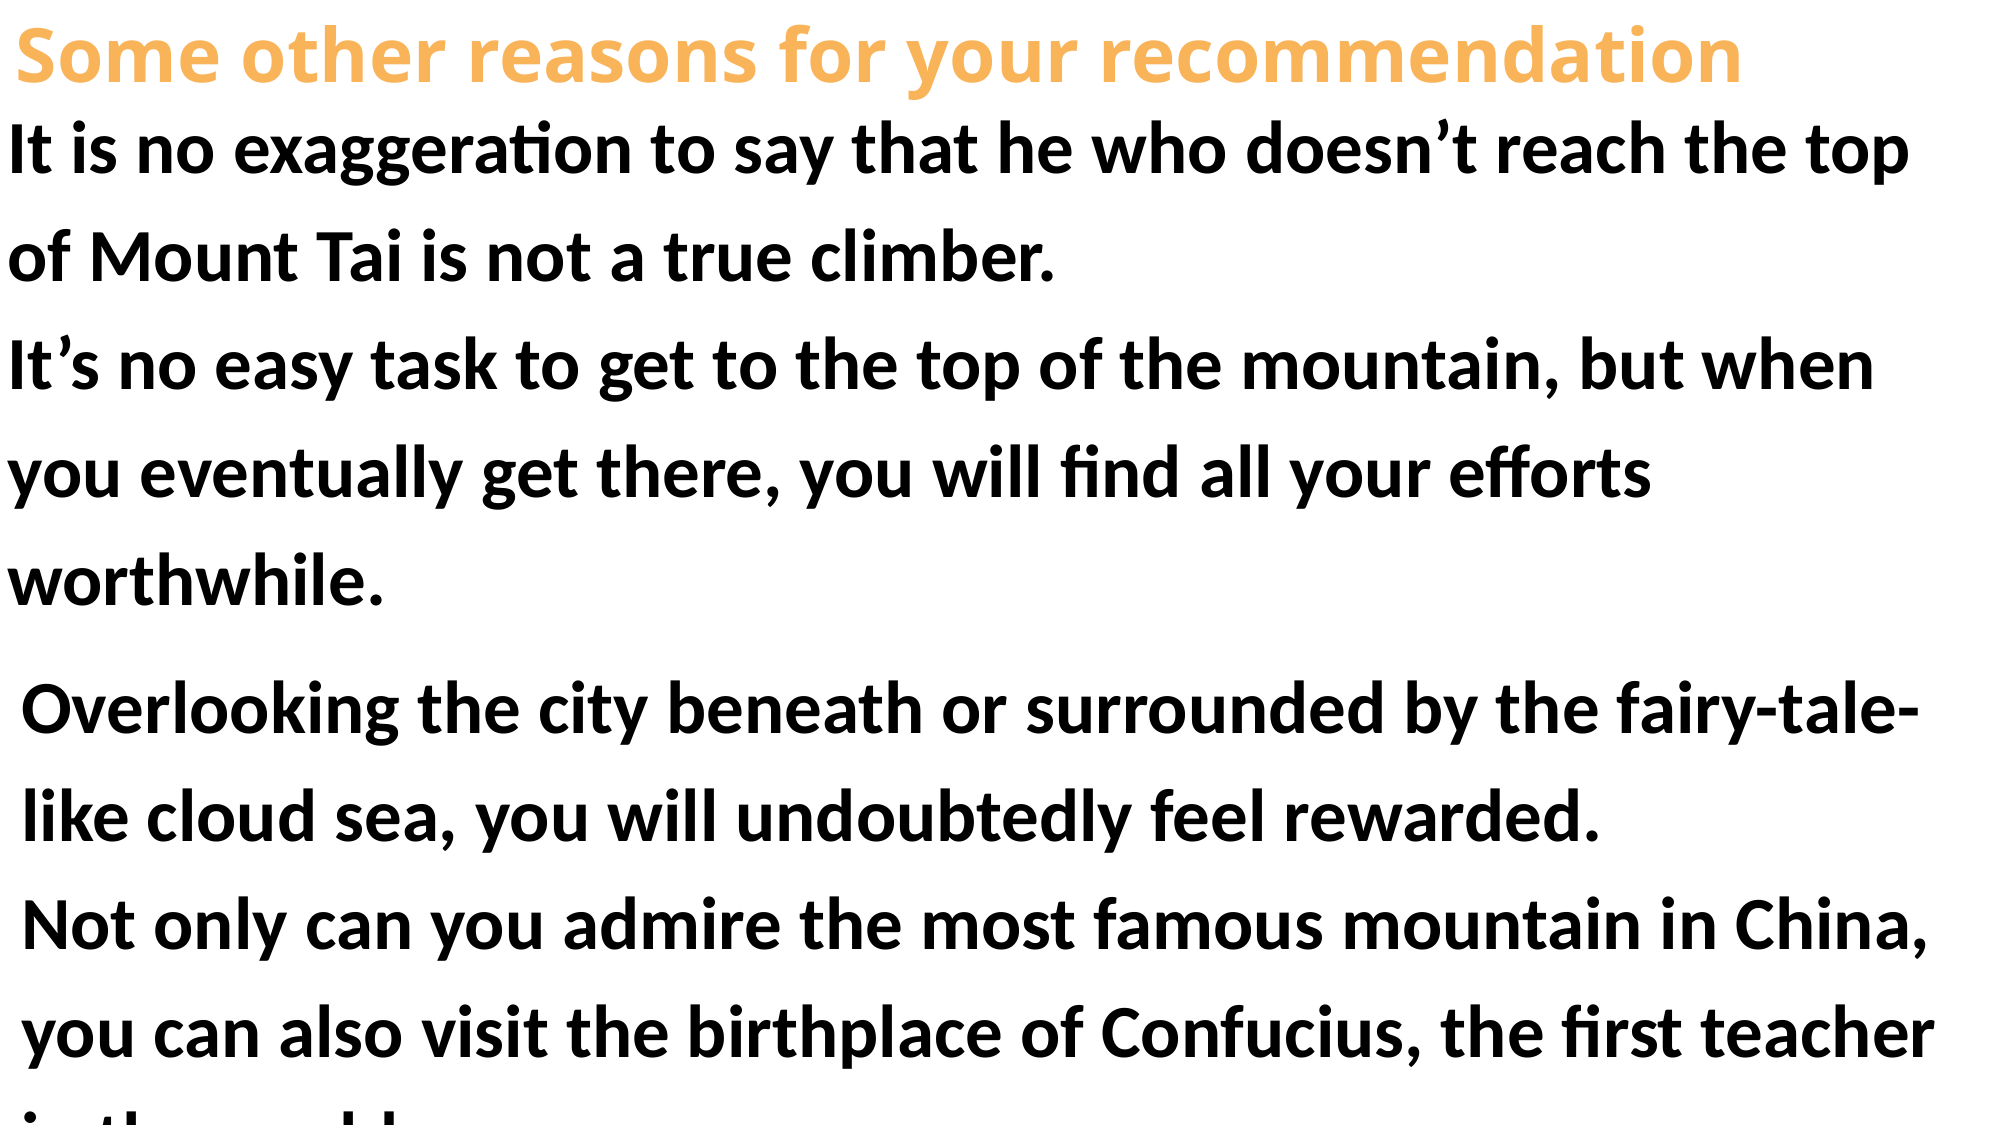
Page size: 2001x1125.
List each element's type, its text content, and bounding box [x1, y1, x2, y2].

text_box It is no exaggeration to say that he who doesn’t reach the top of Mount Tai is not a true climber. It’s no easy task to get to the top of the mountain, but when you eventually get there, you will find all your efforts worthwhile. [0, 73, 2000, 628]
text_box Overlooking the city beneath or surrounded by the fairy-tale-like cloud sea, you will undoubtedly feel rewarded. Not only can you admire the most famous mountain in China, you can also visit the birthplace of Confucius, the first teacher in the world. [13, 632, 1974, 1125]
text_box Some other reasons for your recommendation [8, 0, 1755, 105]
